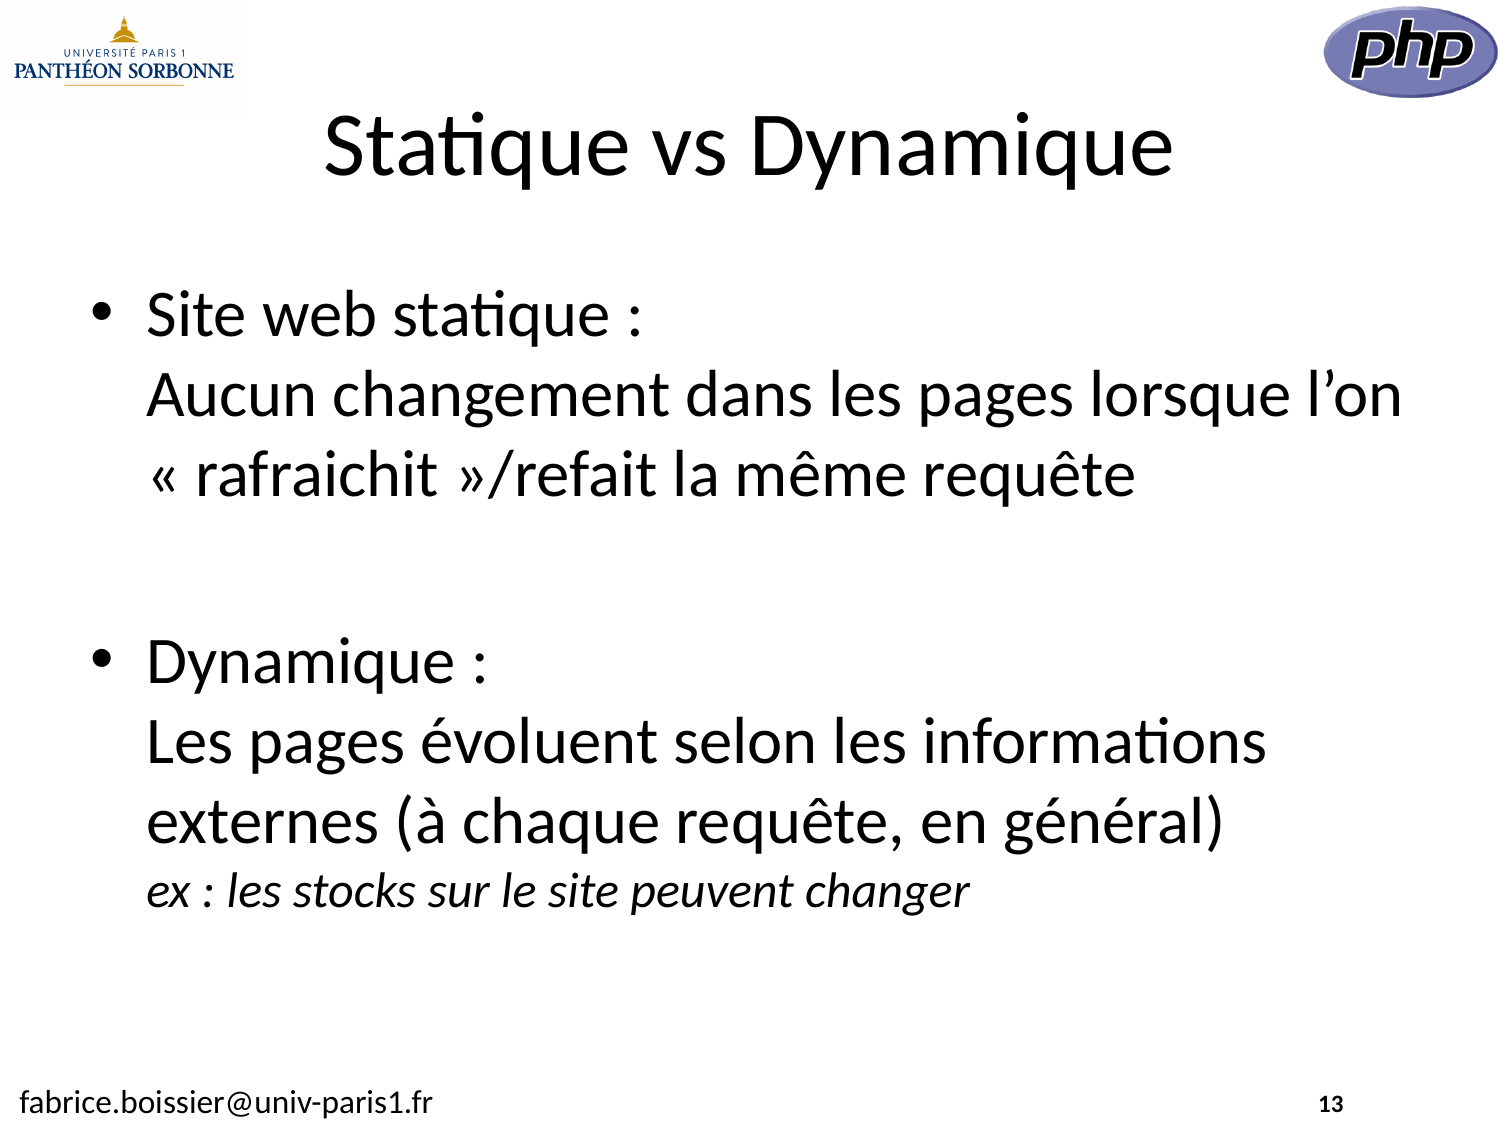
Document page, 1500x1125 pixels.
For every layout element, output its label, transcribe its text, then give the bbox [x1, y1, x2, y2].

slide_number 13 [1156, 1072, 1500, 1125]
picture [0, 2, 248, 114]
picture [1321, 0, 1500, 119]
title Statique vs Dynamique [75, 45, 1425, 233]
list Site web statique : Aucun changement dans les pages lorsque l’on « rafraichit »/refait la même requête Dynamique : Les pages évoluent selon les informations externes (à chaque requête, en général) ex : les stocks sur le site peuvent changer [75, 262, 1425, 1005]
